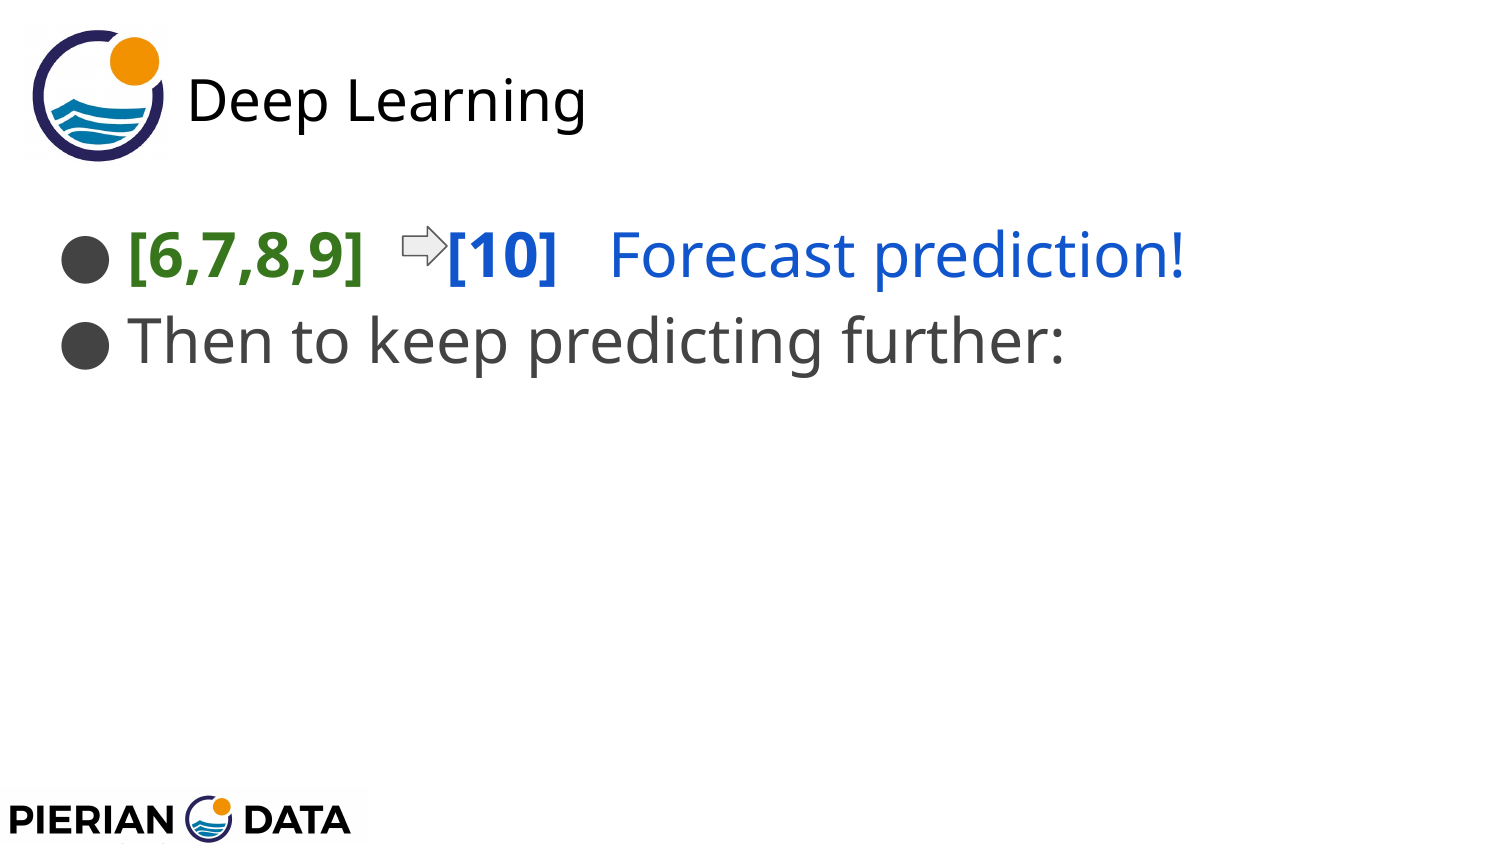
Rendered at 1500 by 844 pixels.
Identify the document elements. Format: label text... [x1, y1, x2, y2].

text_box [402, 226, 447, 266]
picture [0, 787, 368, 844]
list [6,7,8,9] [10] Forecast prediction! Then to keep predicting further: [37, 189, 1500, 750]
title Deep Learning [175, 48, 1449, 143]
picture [24, 24, 172, 167]
